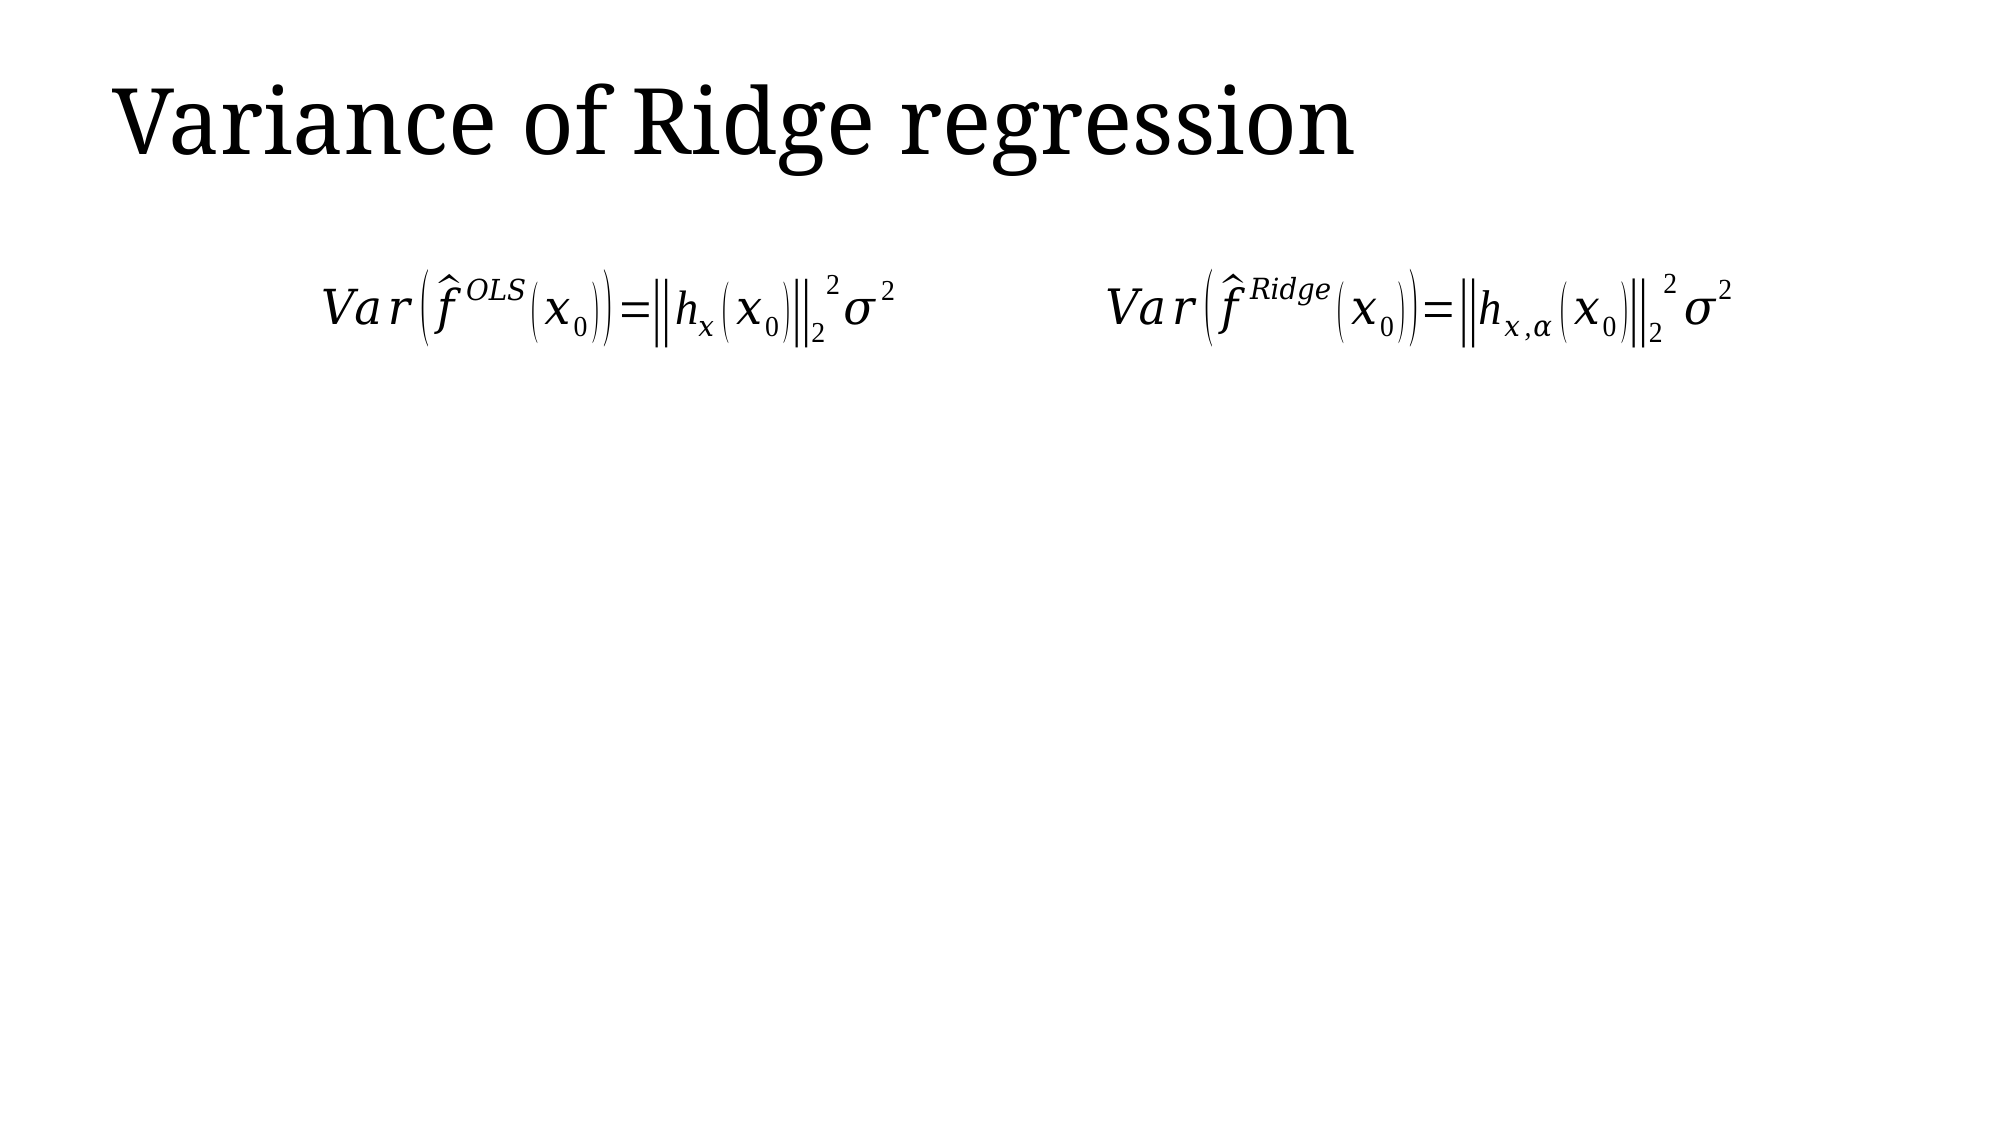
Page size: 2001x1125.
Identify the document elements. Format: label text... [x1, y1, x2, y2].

title Variance of Ridge regression [97, 59, 1932, 190]
